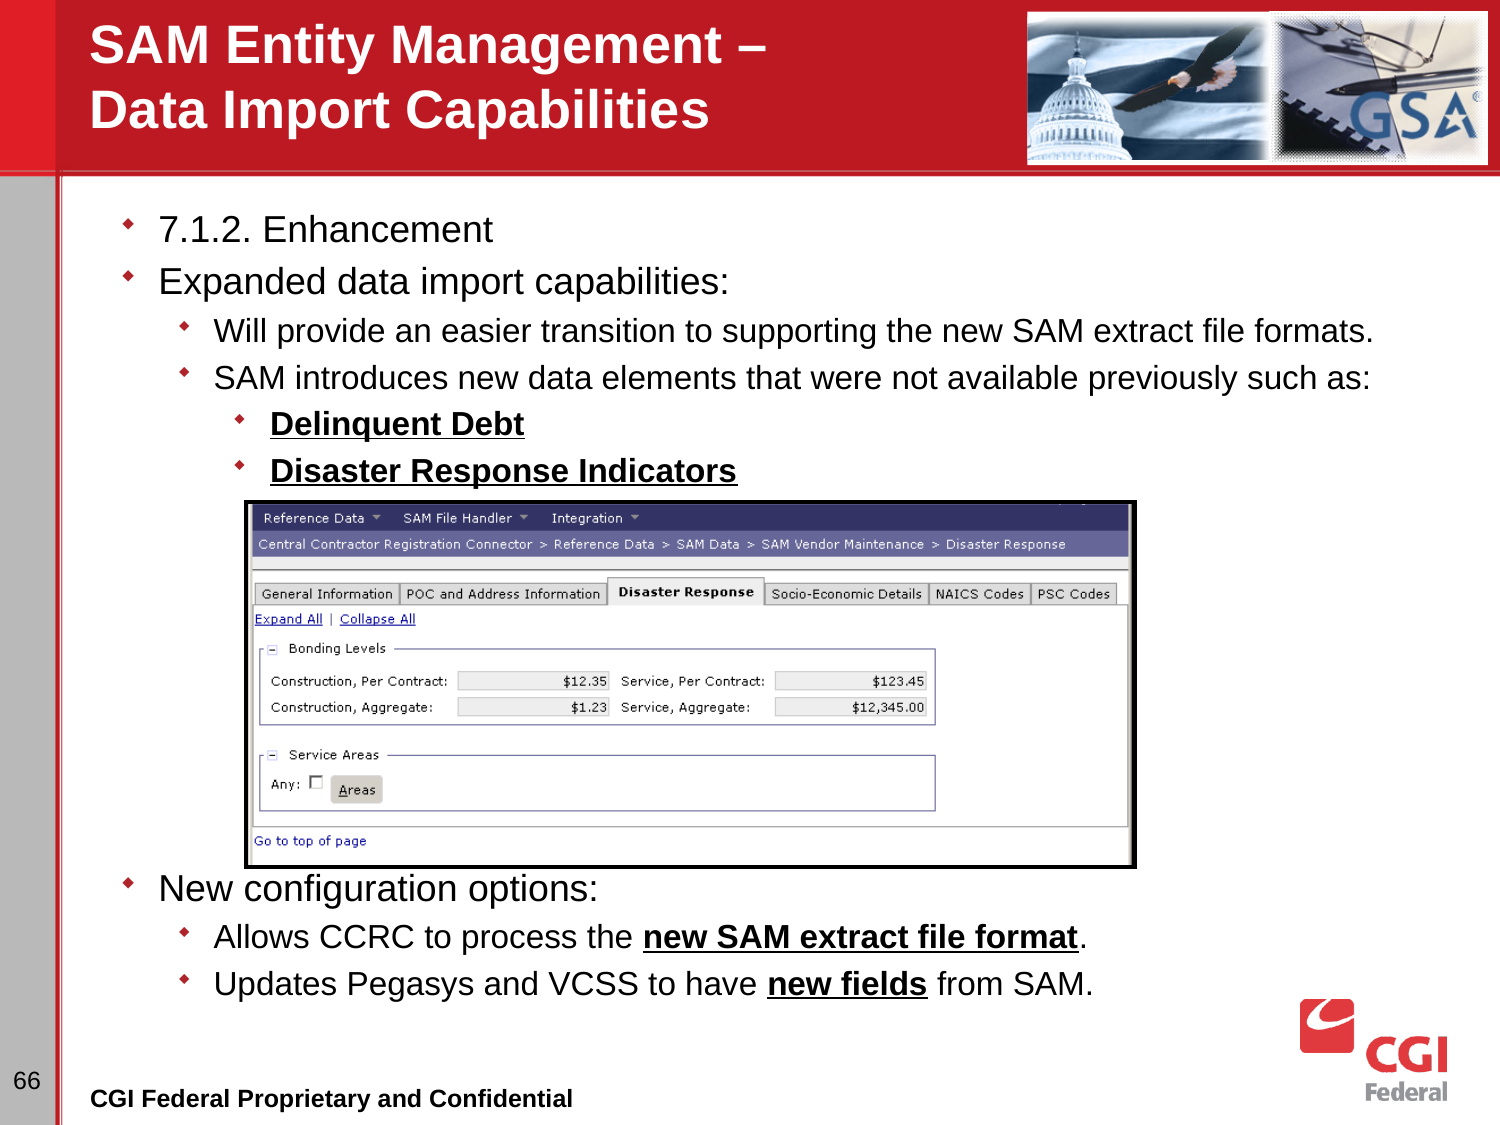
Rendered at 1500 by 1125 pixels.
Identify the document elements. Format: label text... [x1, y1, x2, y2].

picture [1300, 999, 1447, 1101]
picture [0, 0, 1500, 1125]
title SAM Entity Management – Data Import Capabilities [74, 54, 1286, 147]
picture [247, 504, 1133, 866]
list 7.1.2. Enhancement Expanded data import capabilities: Will provide an easier transition to supporting the new SAM extract file formats. SAM introduces new data elements that were not available previously such as: Delinquent Debt Disaster Response Indicators New configuration options: Allows CCRC to process the new SAM extract file format. Updates Pegasys and VCSS to have new fields from SAM. [105, 197, 1456, 940]
slide_number 66 [0, 1024, 59, 1103]
footer CGI Federal Proprietary and Confidential [74, 1074, 1226, 1125]
